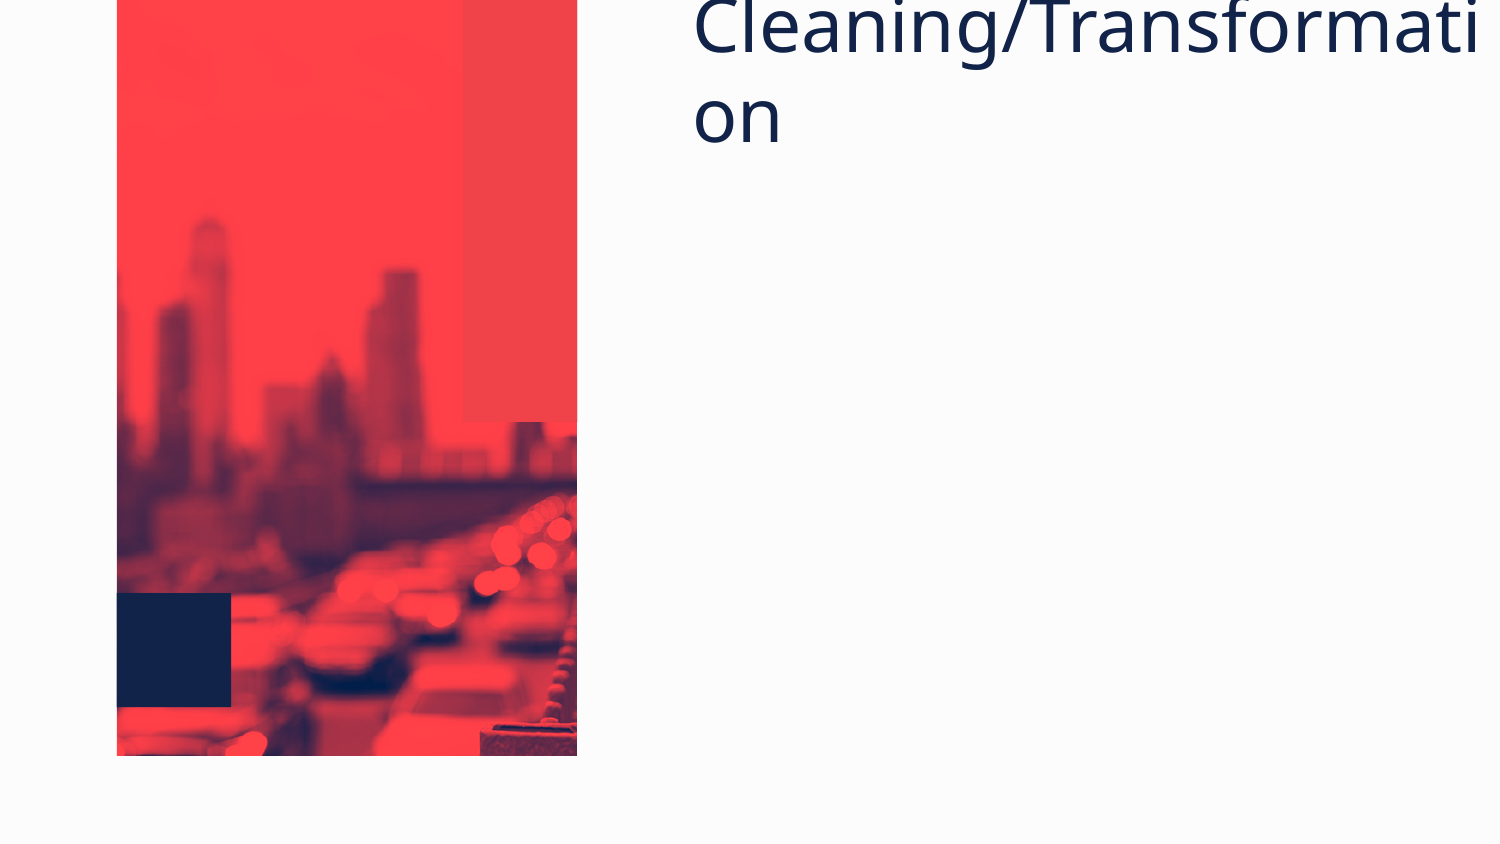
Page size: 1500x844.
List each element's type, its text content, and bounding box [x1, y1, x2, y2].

title Data Cleaning/Transformation [602, 22, 1500, 173]
picture [116, 0, 578, 756]
